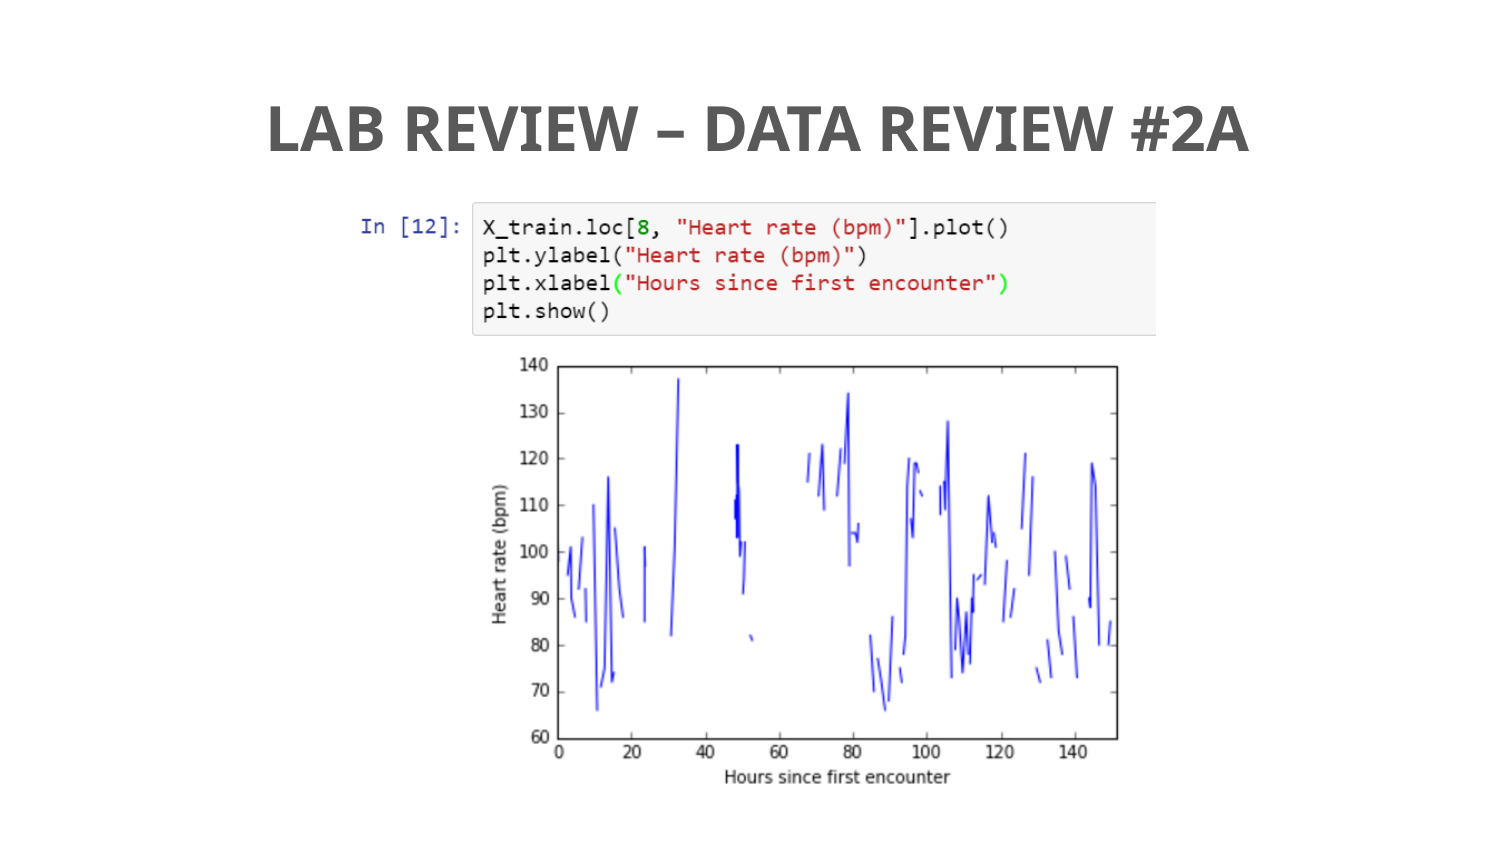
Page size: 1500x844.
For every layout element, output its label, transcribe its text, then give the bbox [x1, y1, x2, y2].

picture [343, 170, 1157, 804]
title LAB REVIEW – DATA REVIEW #2A [68, 90, 1432, 172]
